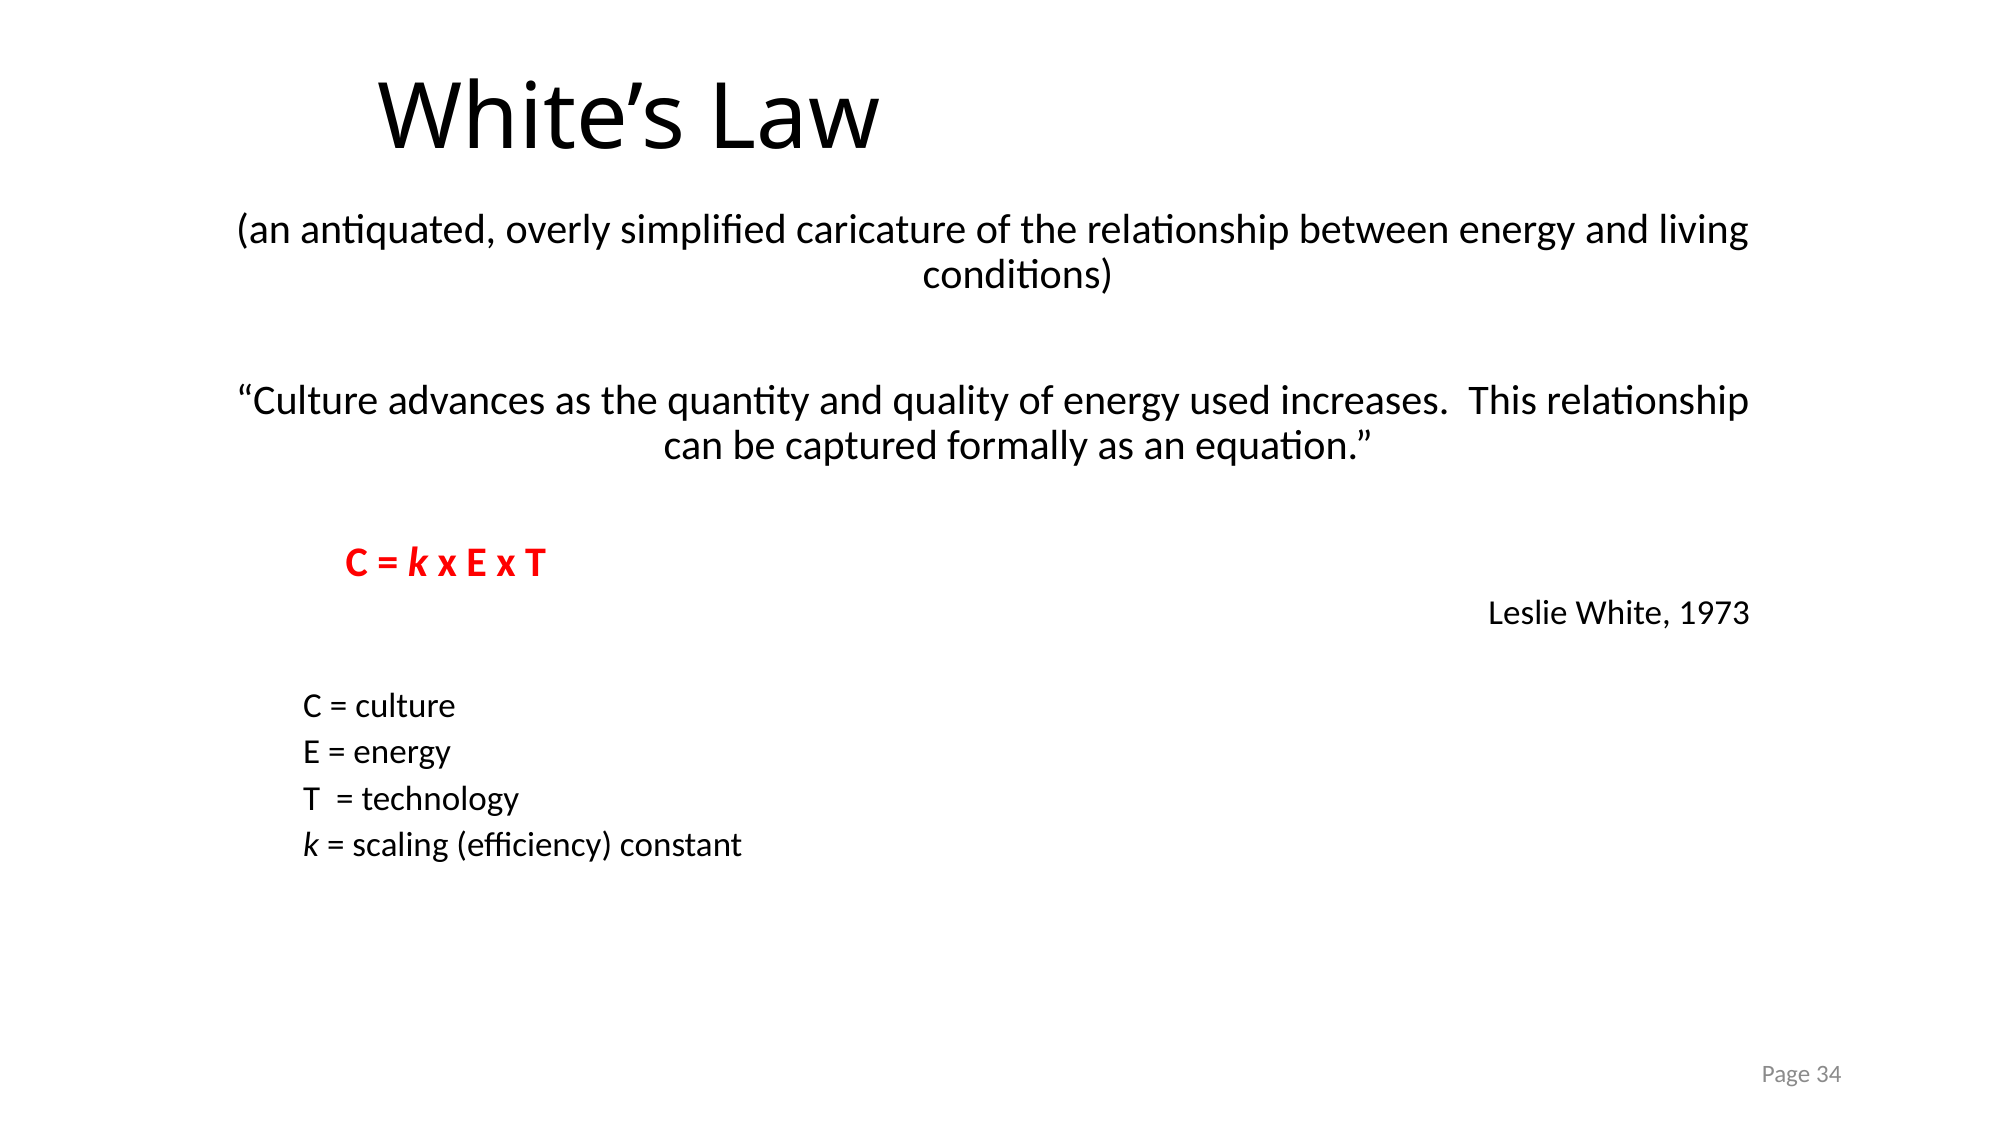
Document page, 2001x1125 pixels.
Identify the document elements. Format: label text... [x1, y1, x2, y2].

list (an antiquated, overly simplified caricature of the relationship between energy and living conditions) “Culture advances as the quantity and quality of energy used increases. This relationship can be captured formally as an equation.” C = k x E x T Leslie White, 1973 C = culture E = energy T = technology k = scaling (efficiency) constant [219, 200, 1765, 875]
title White’s Law [362, 24, 1638, 200]
slide_number Page 34 [1412, 1042, 1863, 1103]
